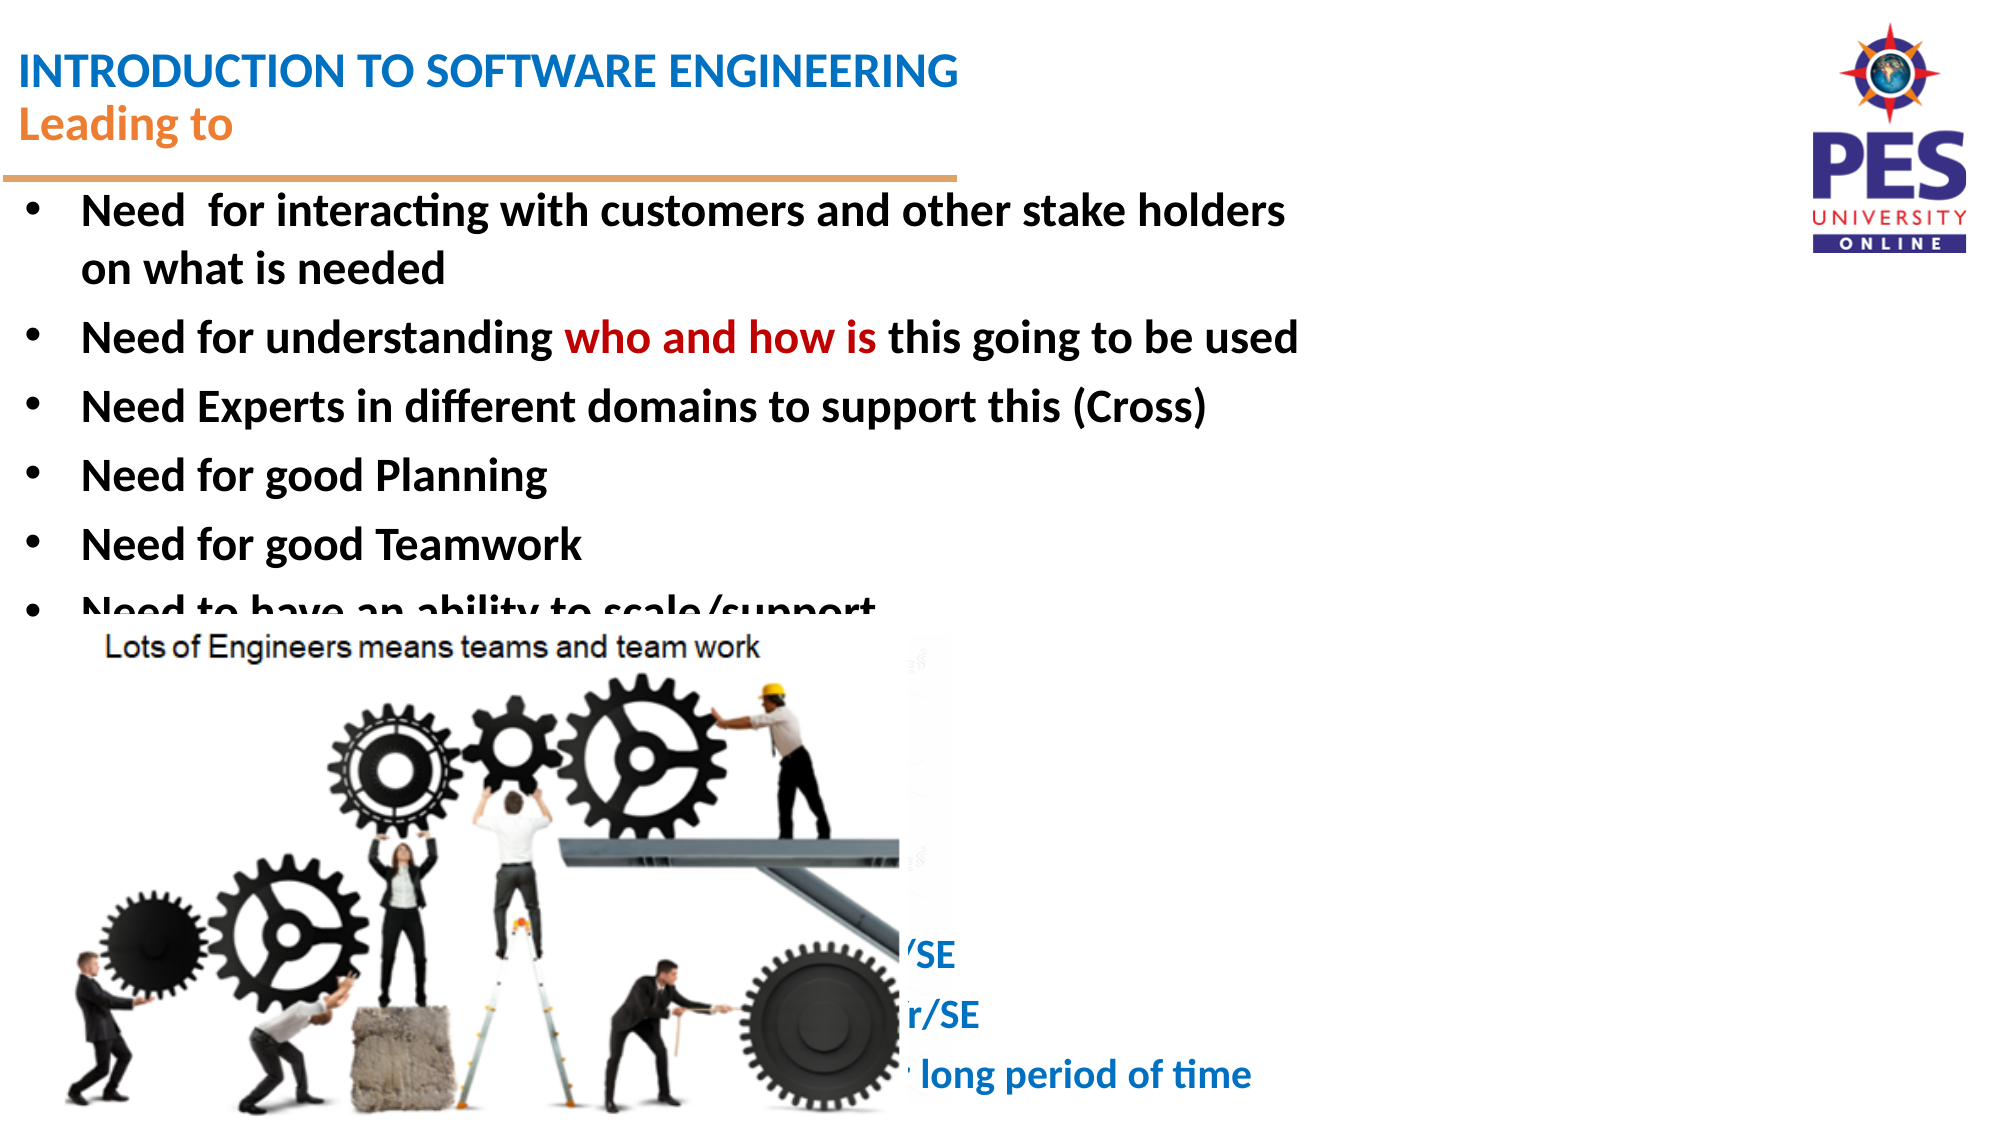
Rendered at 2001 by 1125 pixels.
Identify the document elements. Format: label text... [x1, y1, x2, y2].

picture [1813, 22, 1967, 253]
title Leading to [3, 58, 1221, 191]
text_box Lets assume an Engineer can code 1 LOC a min Then 1 LOC/min * 60 min/hr = 60 LOC/hr Say for 40 hrs/Wk, 60*40 = 2400 LOCs/week/SE -> 2400 LOC/week * (~)50 = 1,20,000 LOCs/Yr/SE So lots of engineers will need to be working for long period of time [955, 729, 1362, 1105]
text_box Need for interacting with customers and other stake holders on what is needed Need for understanding who and how is this going to be used Need Experts in different domains to support this (Cross) Need for good Planning Need for good Teamwork Need to have an ability to scale/support [9, 171, 1338, 646]
picture [61, 614, 951, 1125]
